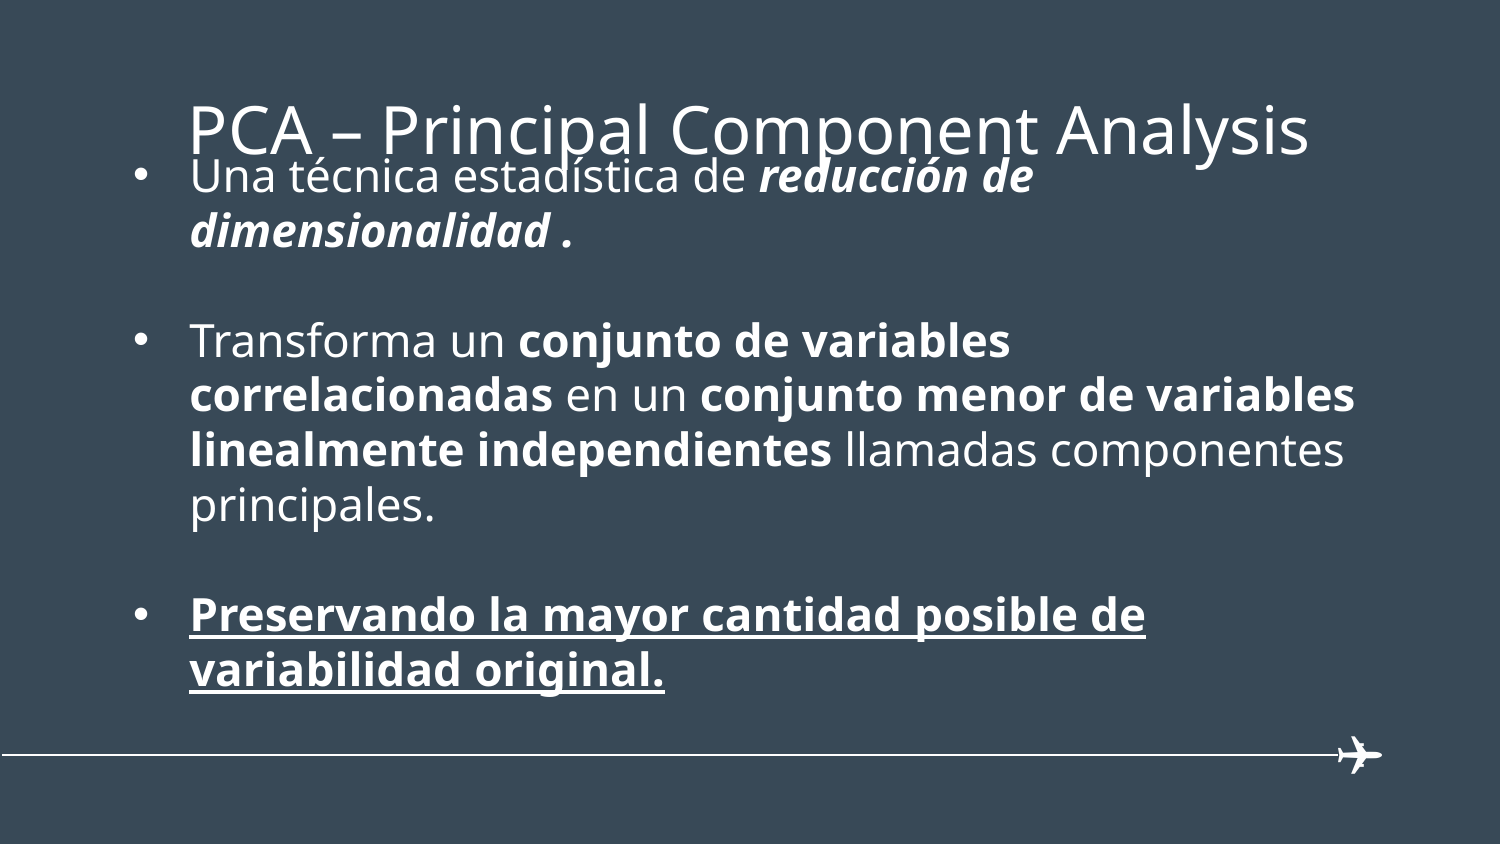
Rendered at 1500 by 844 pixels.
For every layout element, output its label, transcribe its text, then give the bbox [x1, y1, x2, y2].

picture [1338, 733, 1382, 777]
text_box Una técnica estadística de reducción de dimensionalidad . Transforma un conjunto de variables correlacionadas en un conjunto menor de variables linealmente independientes llamadas componentes principales. Preservando la mayor cantidad posible de variabilidad original. [118, 628, 1382, 711]
title PCA – Principal Component Analysis [118, 72, 1382, 167]
